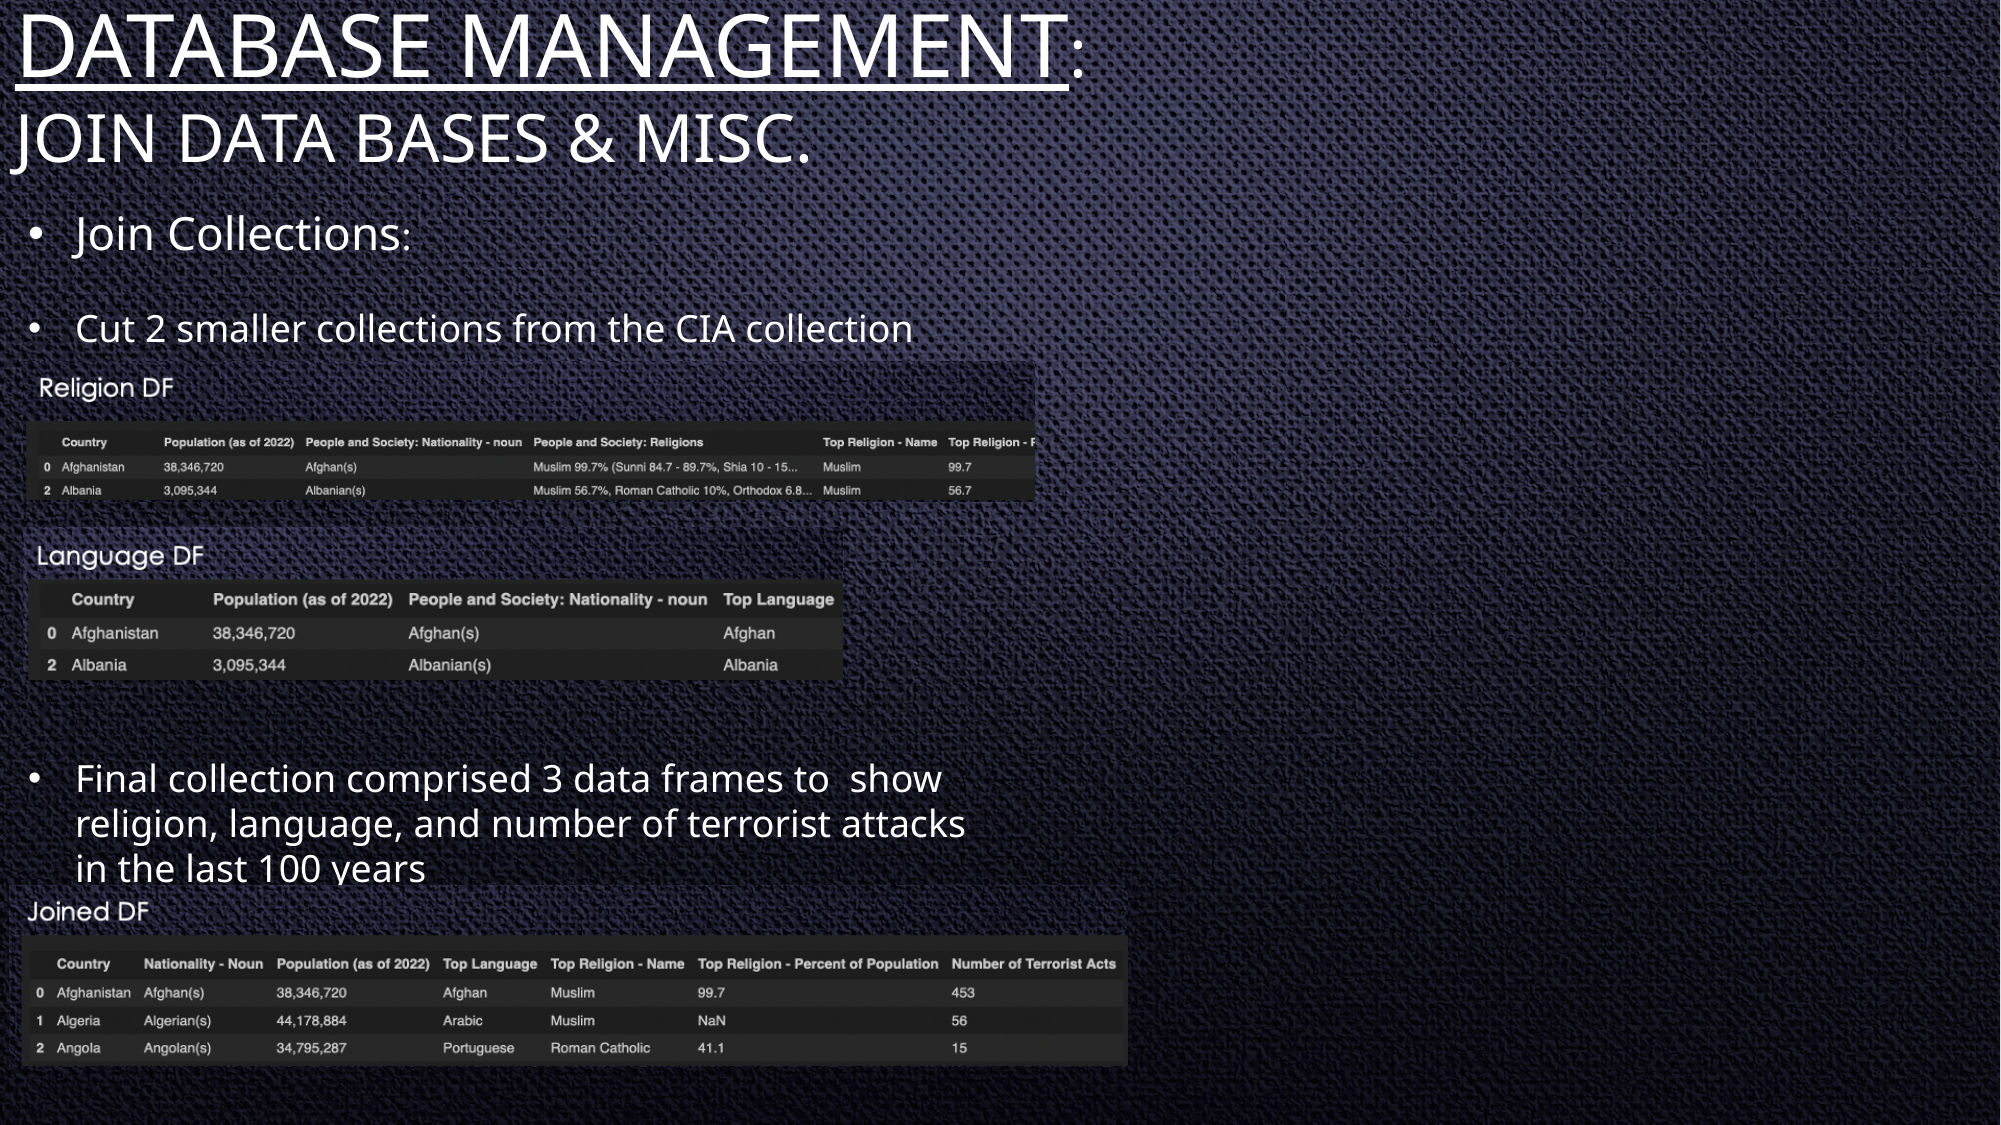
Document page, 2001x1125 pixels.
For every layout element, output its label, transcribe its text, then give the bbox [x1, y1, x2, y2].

picture [23, 526, 843, 680]
picture [23, 361, 1035, 502]
title Database management: Join Data Bases & Misc. [0, 0, 1625, 240]
text_box Join Collections: Cut 2 smaller collections from the CIA collection Final collection comprised 3 data frames to show religion, language, and number of terrorist attacks in the last 100 years [13, 197, 1014, 885]
picture [8, 885, 1129, 1068]
